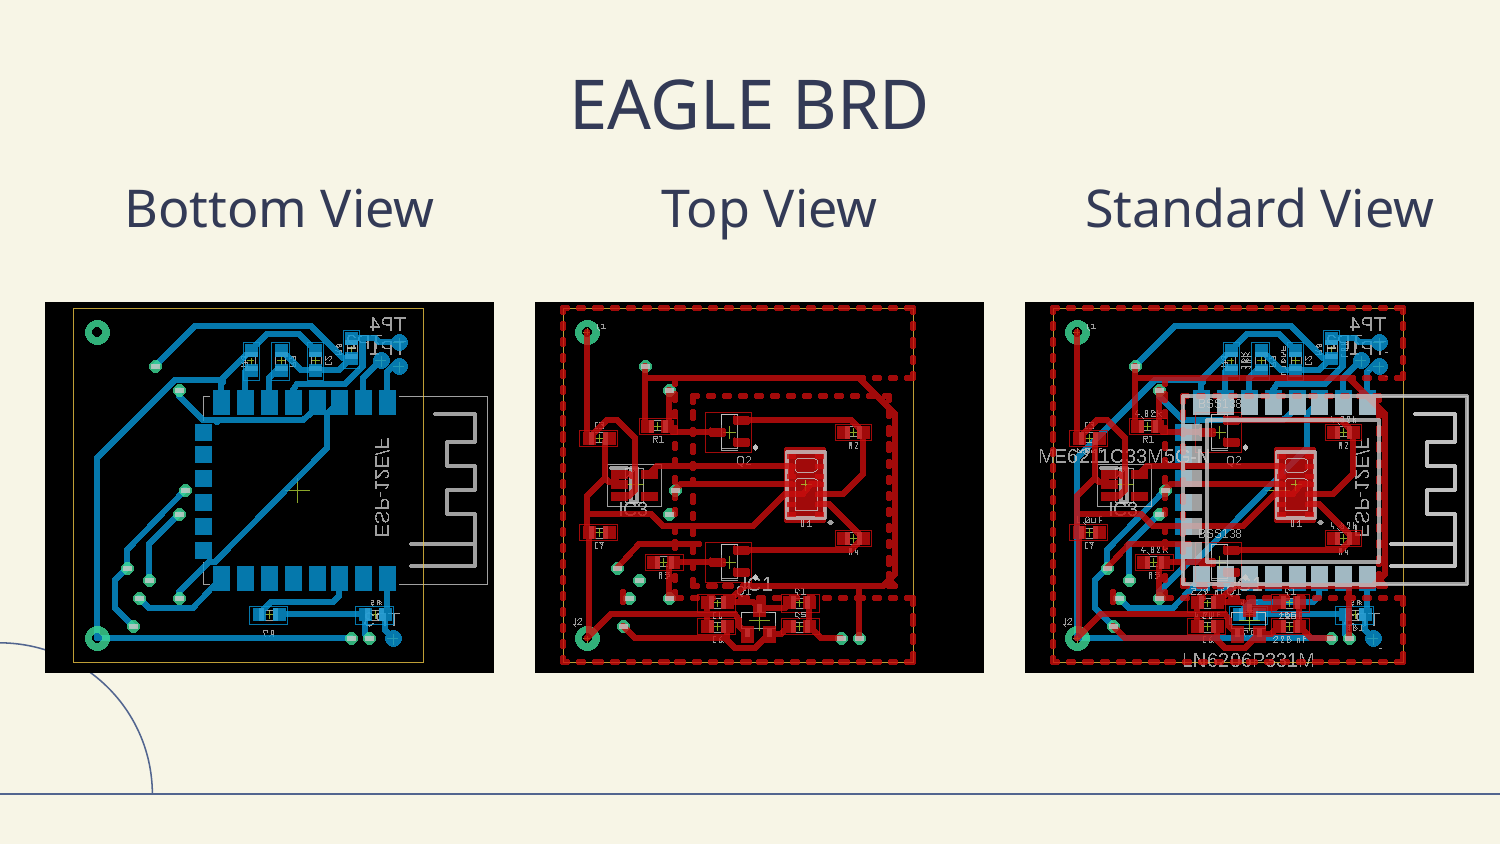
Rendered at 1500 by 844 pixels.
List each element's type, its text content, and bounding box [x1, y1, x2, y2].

title Top View [597, 170, 942, 244]
title Standard View [1045, 170, 1474, 244]
picture [1025, 301, 1475, 674]
picture [535, 301, 985, 674]
title EAGLE BRD [118, 56, 1382, 147]
picture [45, 301, 494, 674]
title Bottom View [95, 170, 464, 244]
